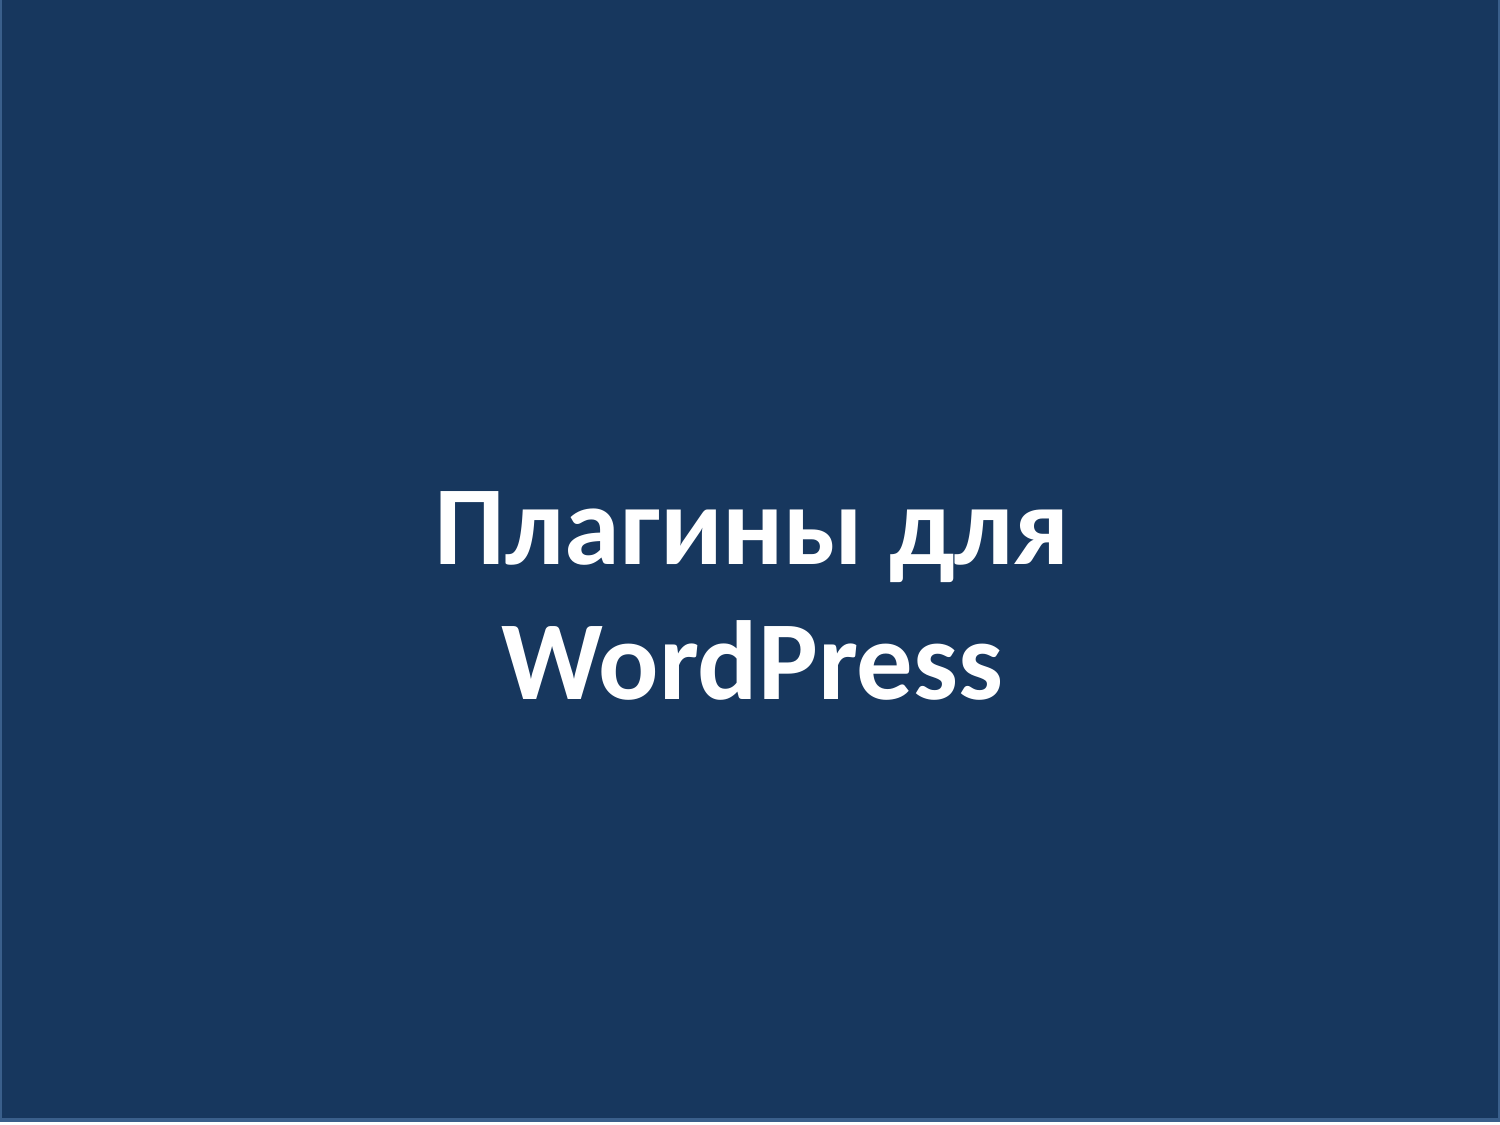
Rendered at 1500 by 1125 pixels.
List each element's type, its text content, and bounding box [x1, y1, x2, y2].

text_box Плагины для WordPress [419, 444, 1086, 730]
text_box [0, 0, 1500, 1122]
